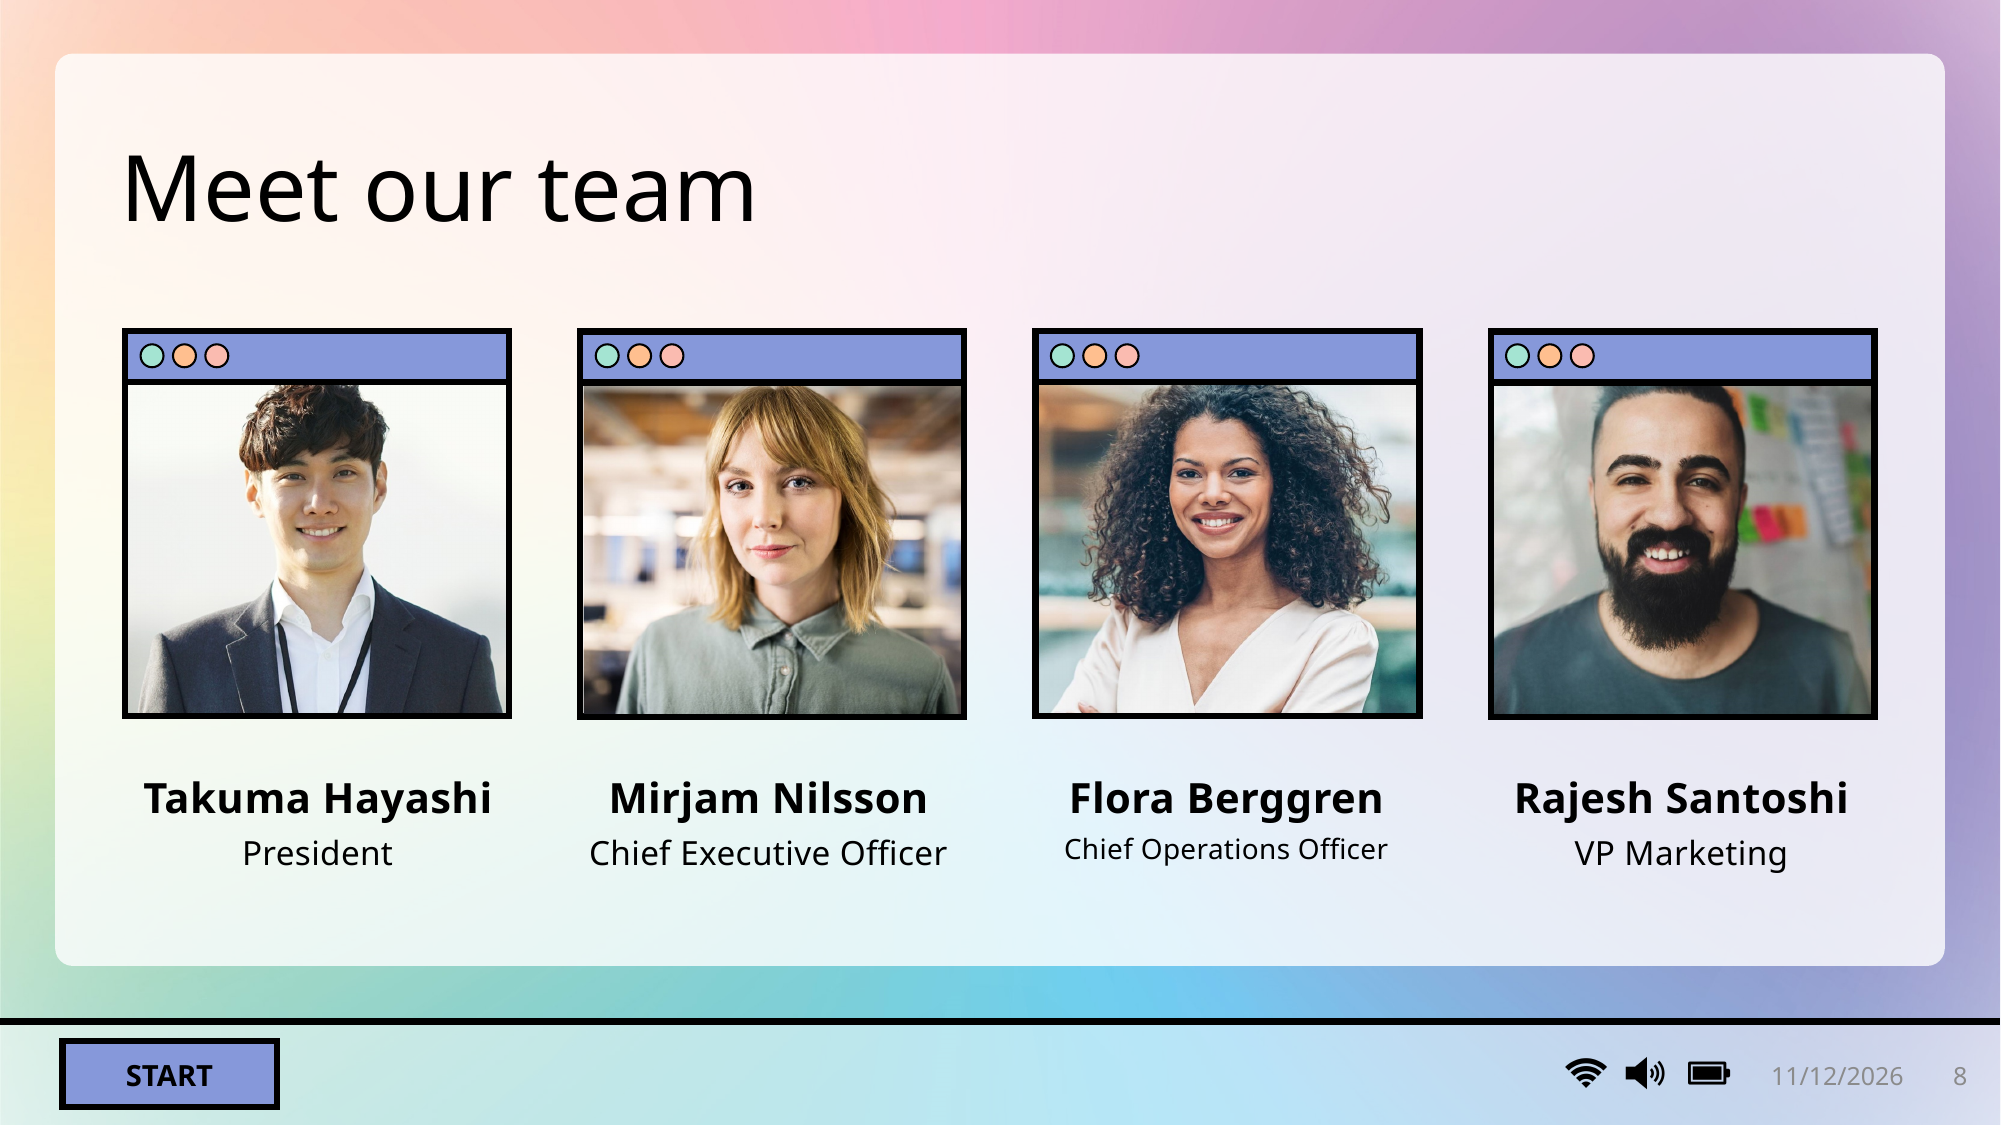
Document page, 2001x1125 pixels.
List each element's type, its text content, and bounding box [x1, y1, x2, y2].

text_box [125, 330, 510, 717]
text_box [1490, 331, 1875, 717]
list Chief Executive Officer [572, 831, 965, 889]
slide_number 8 [1918, 1021, 2000, 1125]
picture [1624, 1050, 1670, 1096]
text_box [580, 331, 965, 717]
list VP Marketing [1488, 831, 1875, 889]
list Flora Berggren​ [1033, 771, 1420, 829]
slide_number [1731, 1021, 1918, 1125]
list start [59, 1038, 280, 1110]
list President [123, 831, 513, 889]
list Chief Operations Officer [1033, 831, 1420, 889]
list Mirjam Nilsson​ [572, 771, 965, 829]
title Meet our team [105, 51, 1895, 331]
picture [1686, 1050, 1731, 1096]
picture [0, 0, 2001, 1125]
list Takuma Hayashi​ [123, 771, 513, 829]
picture [1563, 1050, 1609, 1096]
list Rajesh Santoshi​ [1488, 771, 1875, 829]
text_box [1035, 330, 1420, 717]
